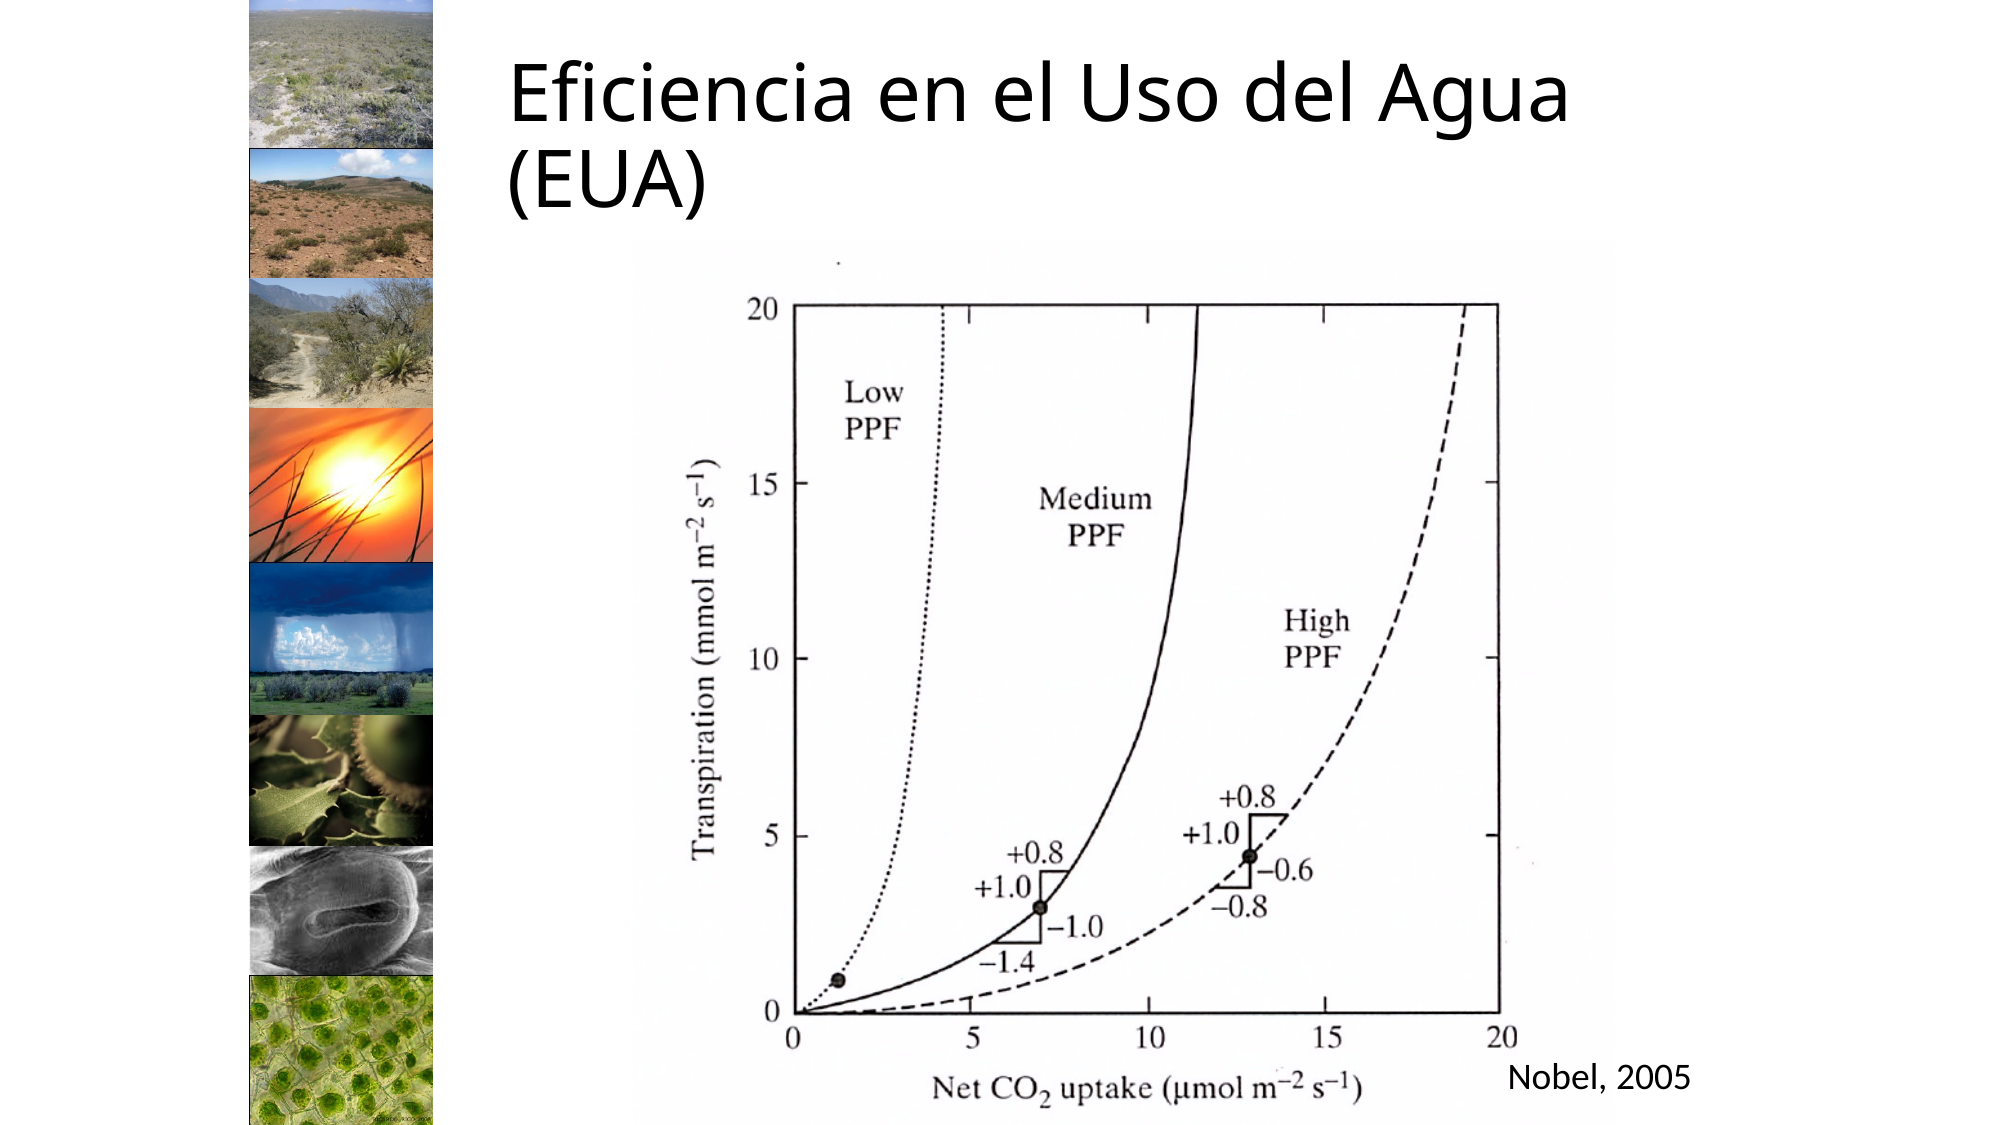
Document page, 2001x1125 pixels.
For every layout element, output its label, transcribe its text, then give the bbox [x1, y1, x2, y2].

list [633, 239, 1615, 1125]
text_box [249, 0, 433, 1125]
text_box Nobel, 2005 [1615, 1045, 1708, 1105]
title Eficiencia en el Uso del Agua (EUA) [492, 45, 1675, 233]
